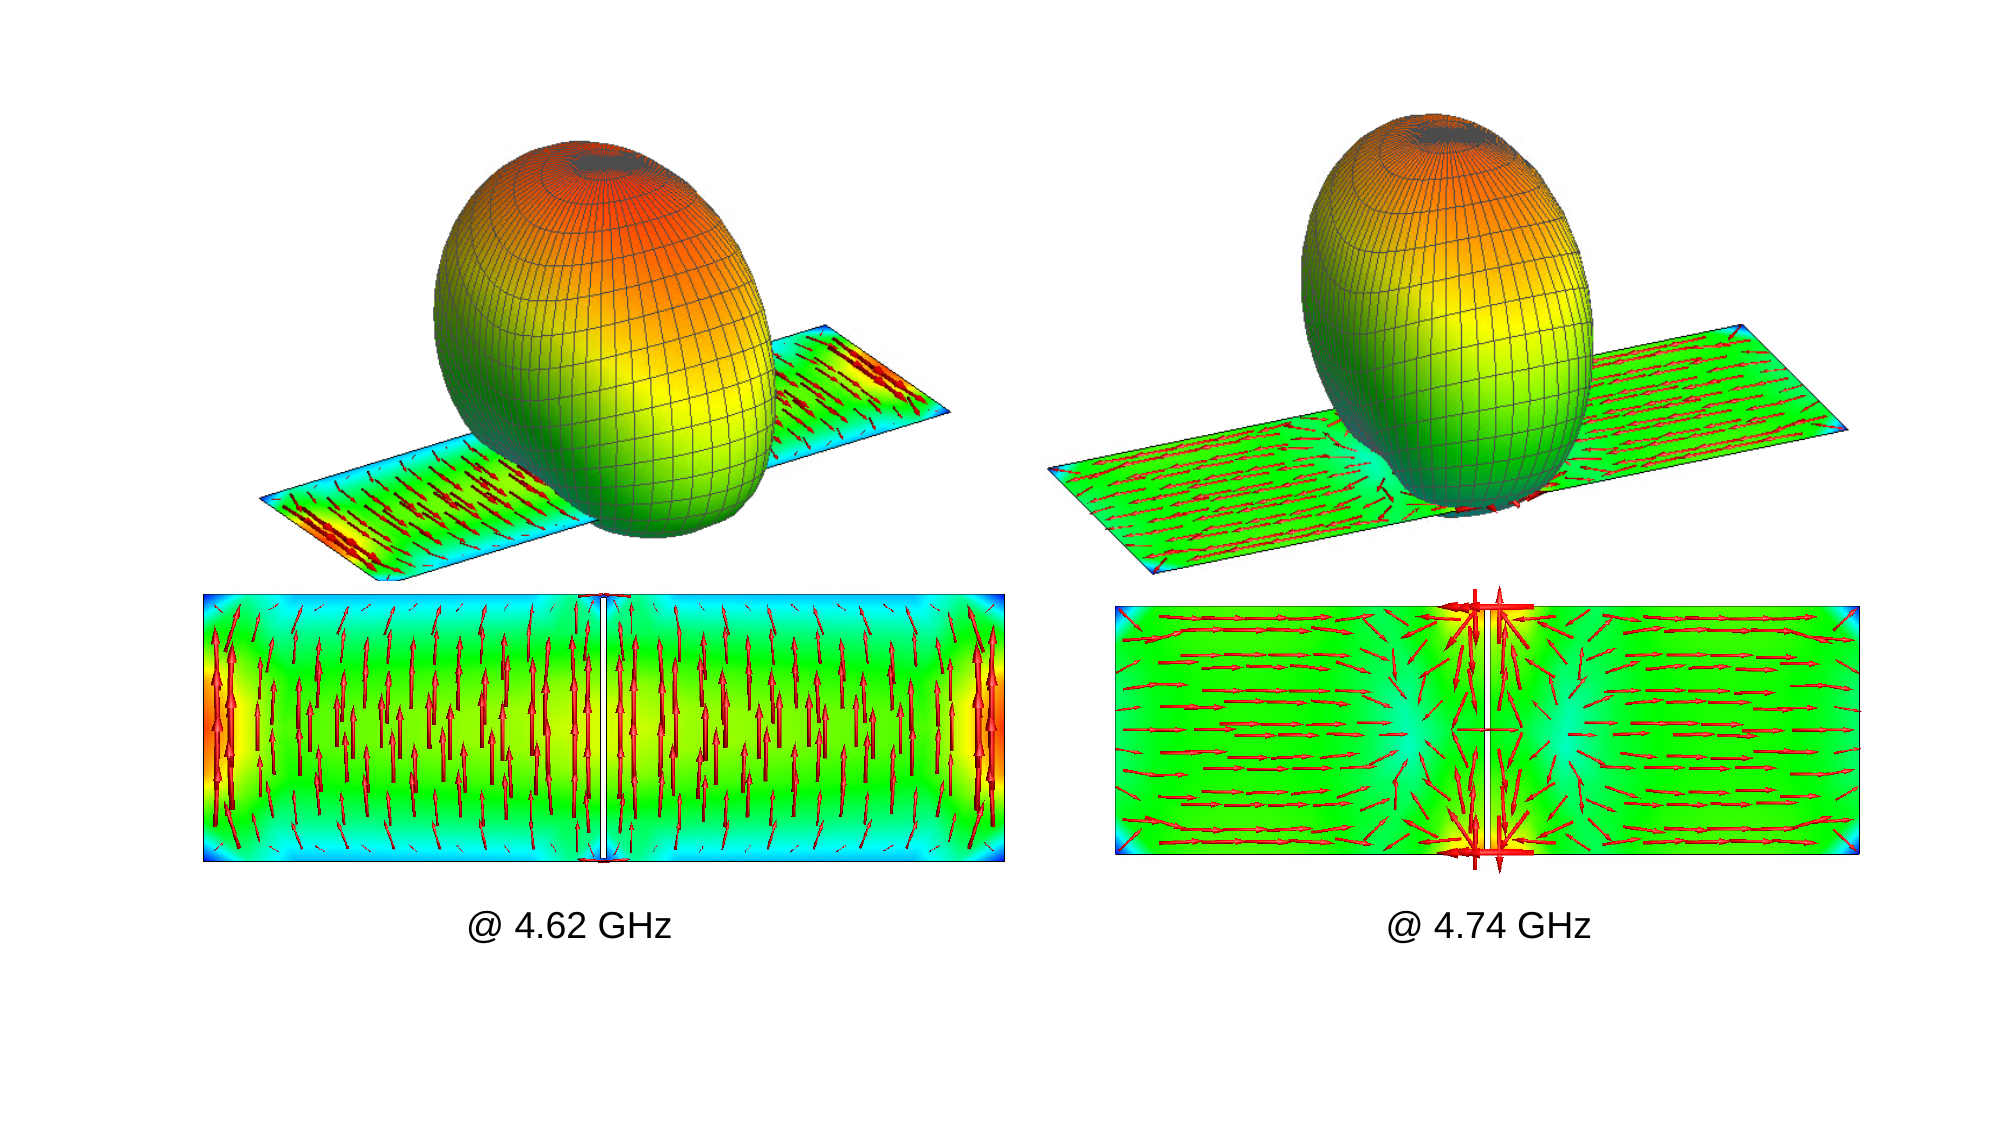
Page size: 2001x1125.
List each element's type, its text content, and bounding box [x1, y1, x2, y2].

text_box @ 4.62 GHz [442, 893, 697, 954]
picture [187, 108, 1876, 877]
text_box @ 4.74 GHz [1361, 893, 1617, 954]
